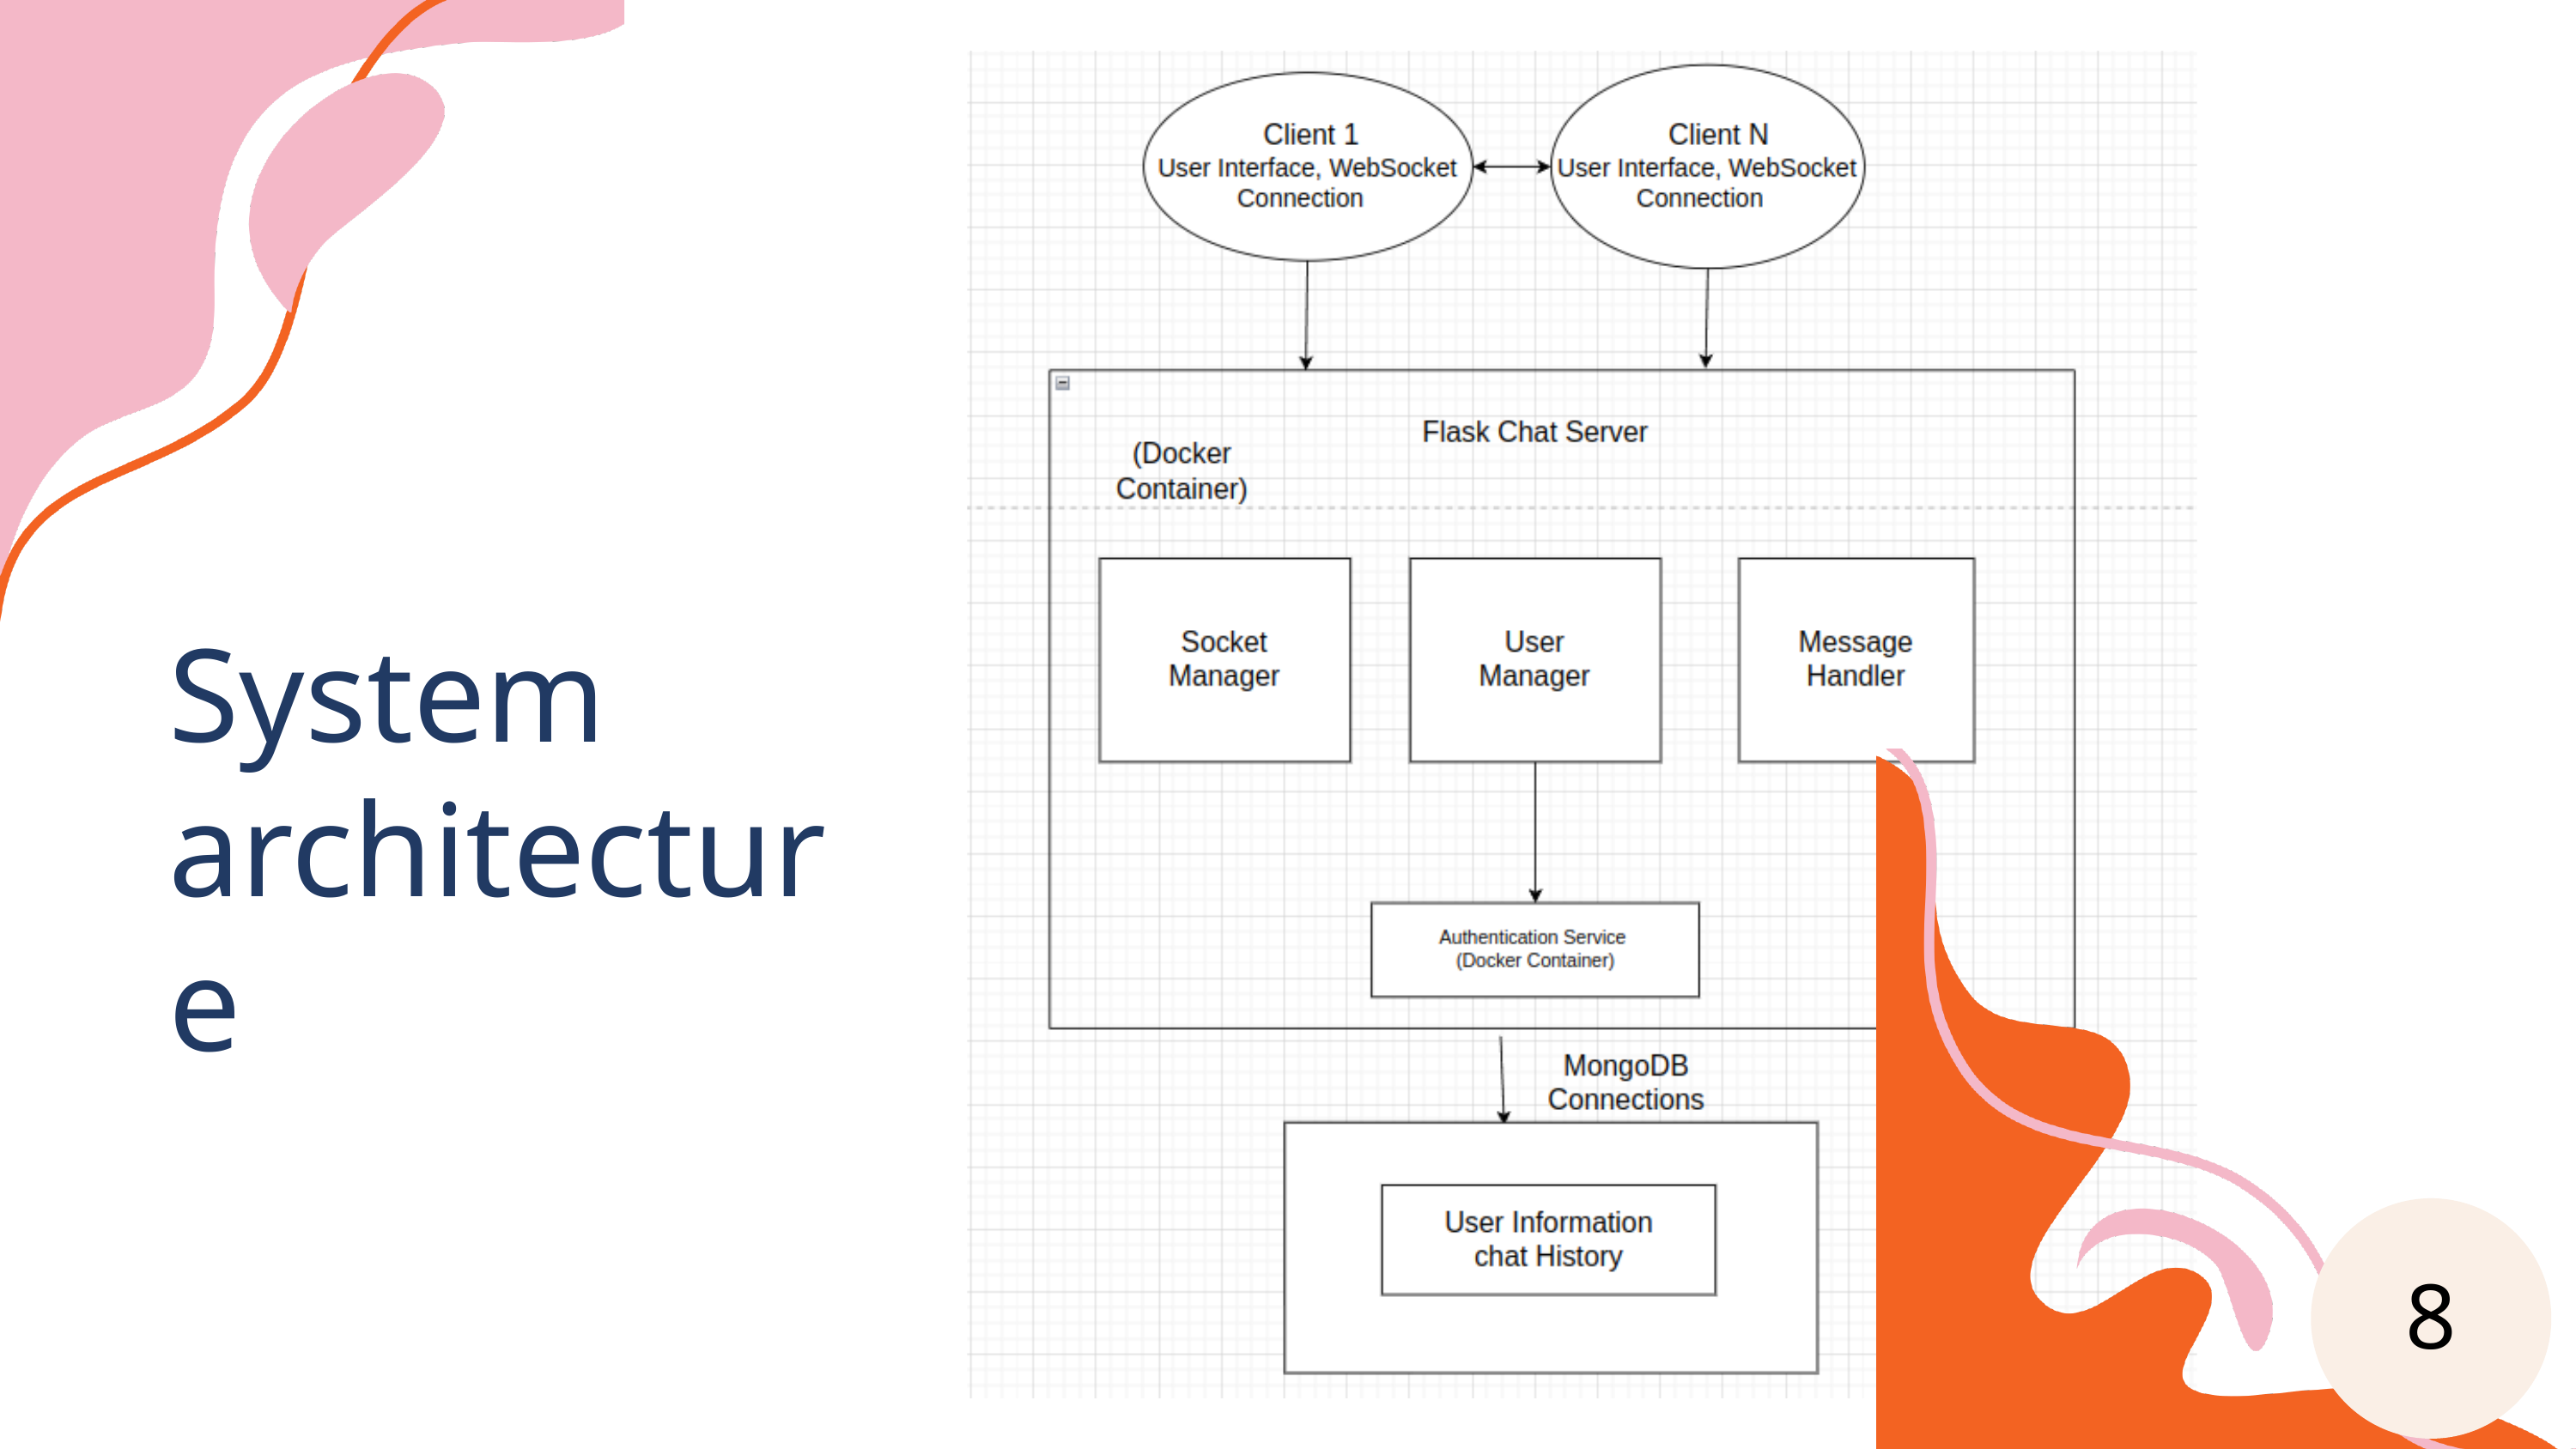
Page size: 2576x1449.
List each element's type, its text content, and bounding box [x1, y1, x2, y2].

text_box [1876, 749, 2576, 1449]
text_box [0, 0, 625, 625]
text_box System architecture [168, 613, 876, 1077]
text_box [2310, 1197, 2552, 1440]
text_box [967, 51, 2197, 1398]
